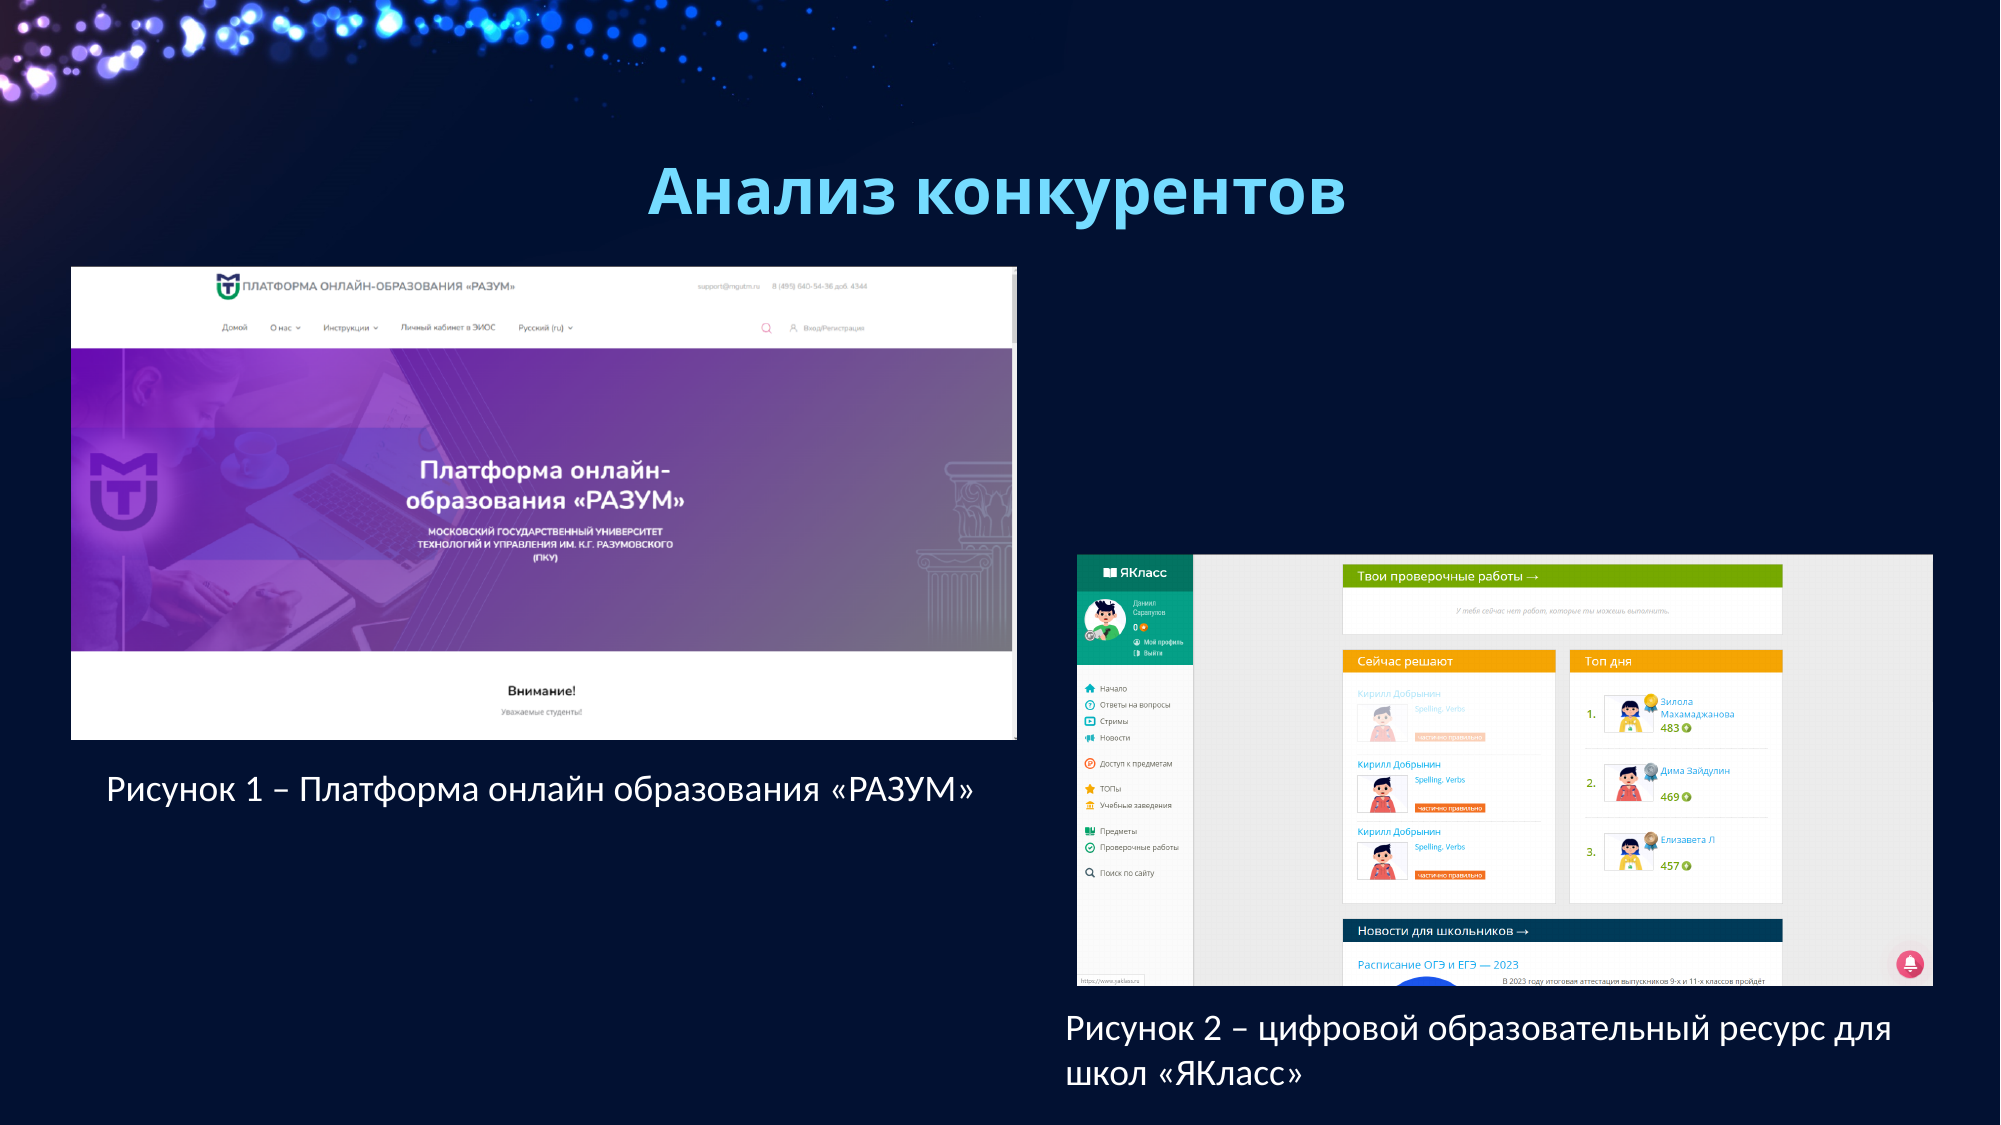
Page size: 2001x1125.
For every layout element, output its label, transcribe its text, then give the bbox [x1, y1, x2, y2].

picture [0, 0, 2000, 1125]
text_box Рисунок 2 – цифровой образовательный ресурс для школ «ЯКласс» [1050, 995, 1959, 1101]
title Анализ конкурентов [633, 136, 1367, 250]
text_box Рисунок 1 – Платформа онлайн образования «РАЗУМ» [91, 756, 1000, 817]
